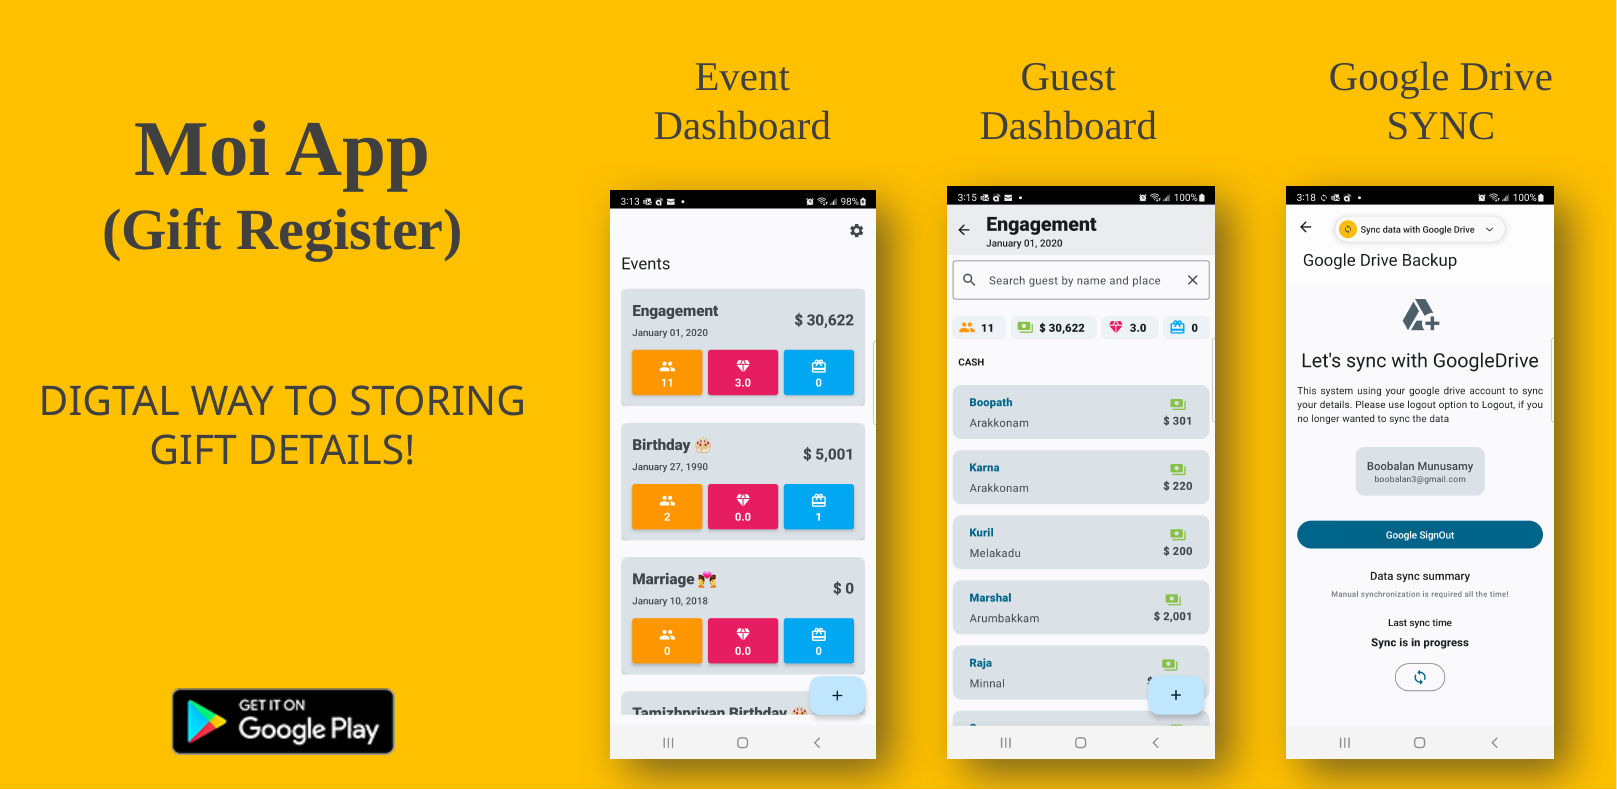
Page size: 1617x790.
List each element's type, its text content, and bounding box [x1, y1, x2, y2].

text_box Register [0, 0, 1617, 789]
picture [947, 186, 1215, 760]
picture [1286, 186, 1554, 760]
text_box Guest Dashboard [922, 42, 1215, 156]
text_box Google Drive SYNC [1301, 42, 1581, 156]
text_box DIGTAL WAY TO STORING GIFT DETAILS! [0, 366, 568, 480]
text_box Moi App (Gift Register) [41, 88, 524, 269]
picture [170, 687, 395, 755]
text_box Event Dashboard [610, 42, 875, 156]
picture [610, 190, 876, 760]
